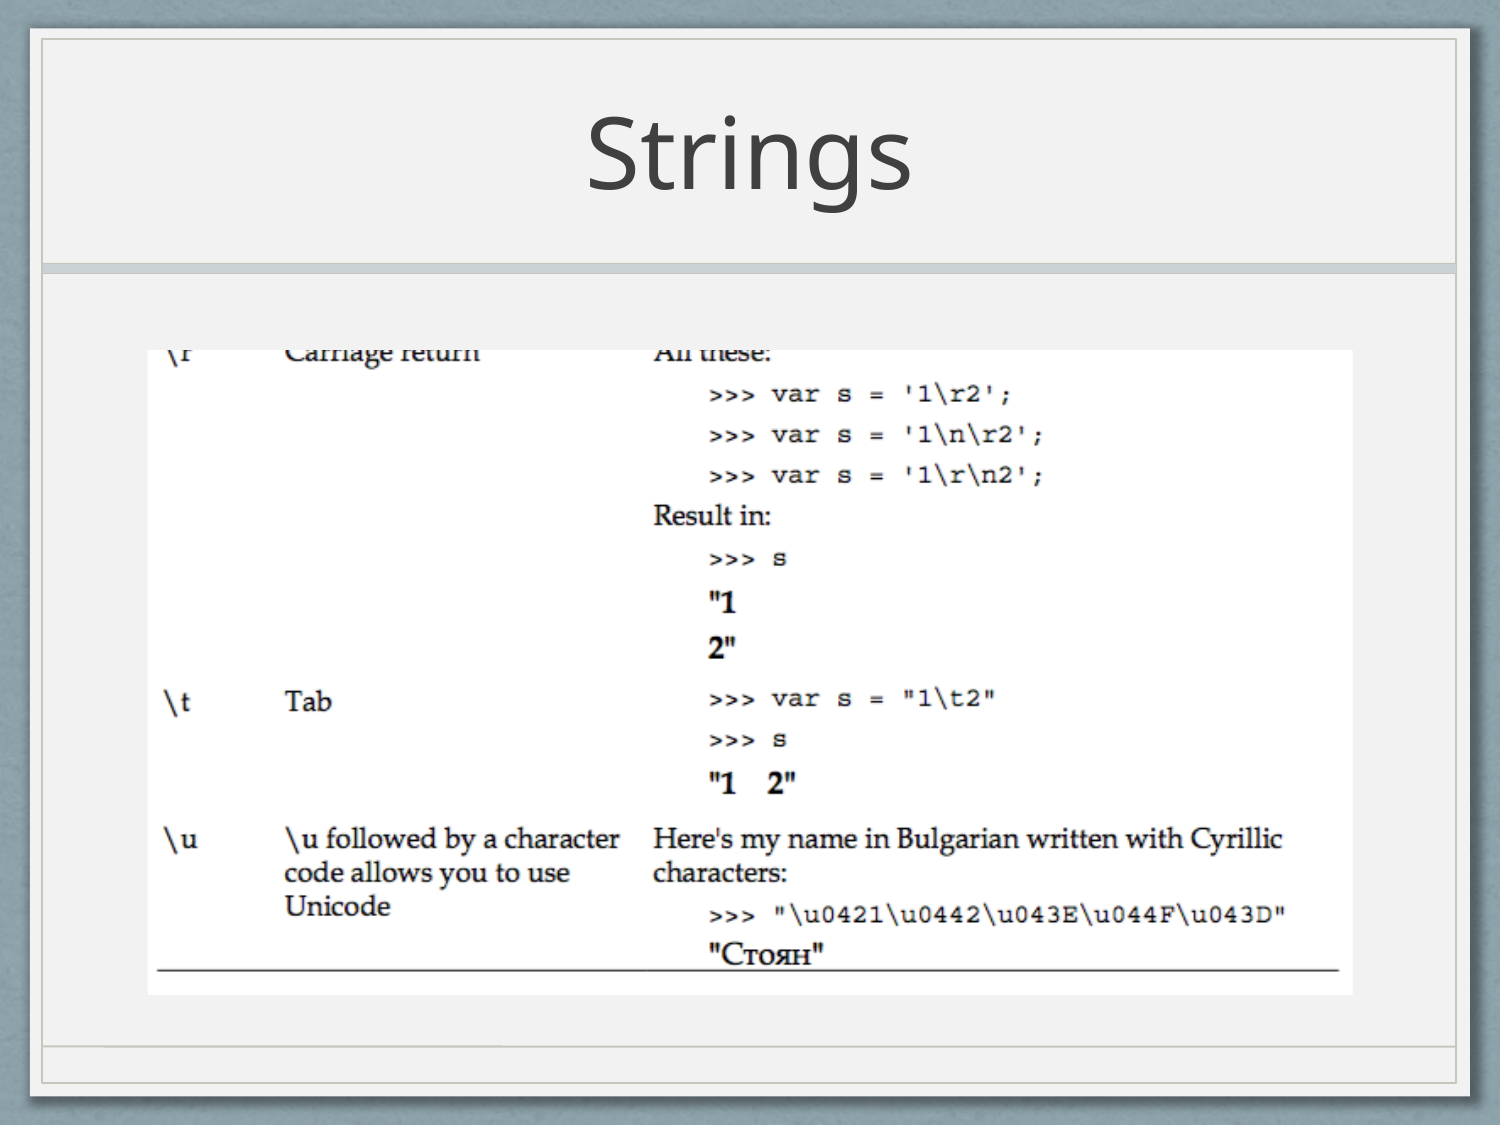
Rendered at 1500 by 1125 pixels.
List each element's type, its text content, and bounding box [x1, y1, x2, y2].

title Strings [147, 40, 1353, 260]
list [147, 349, 1354, 996]
